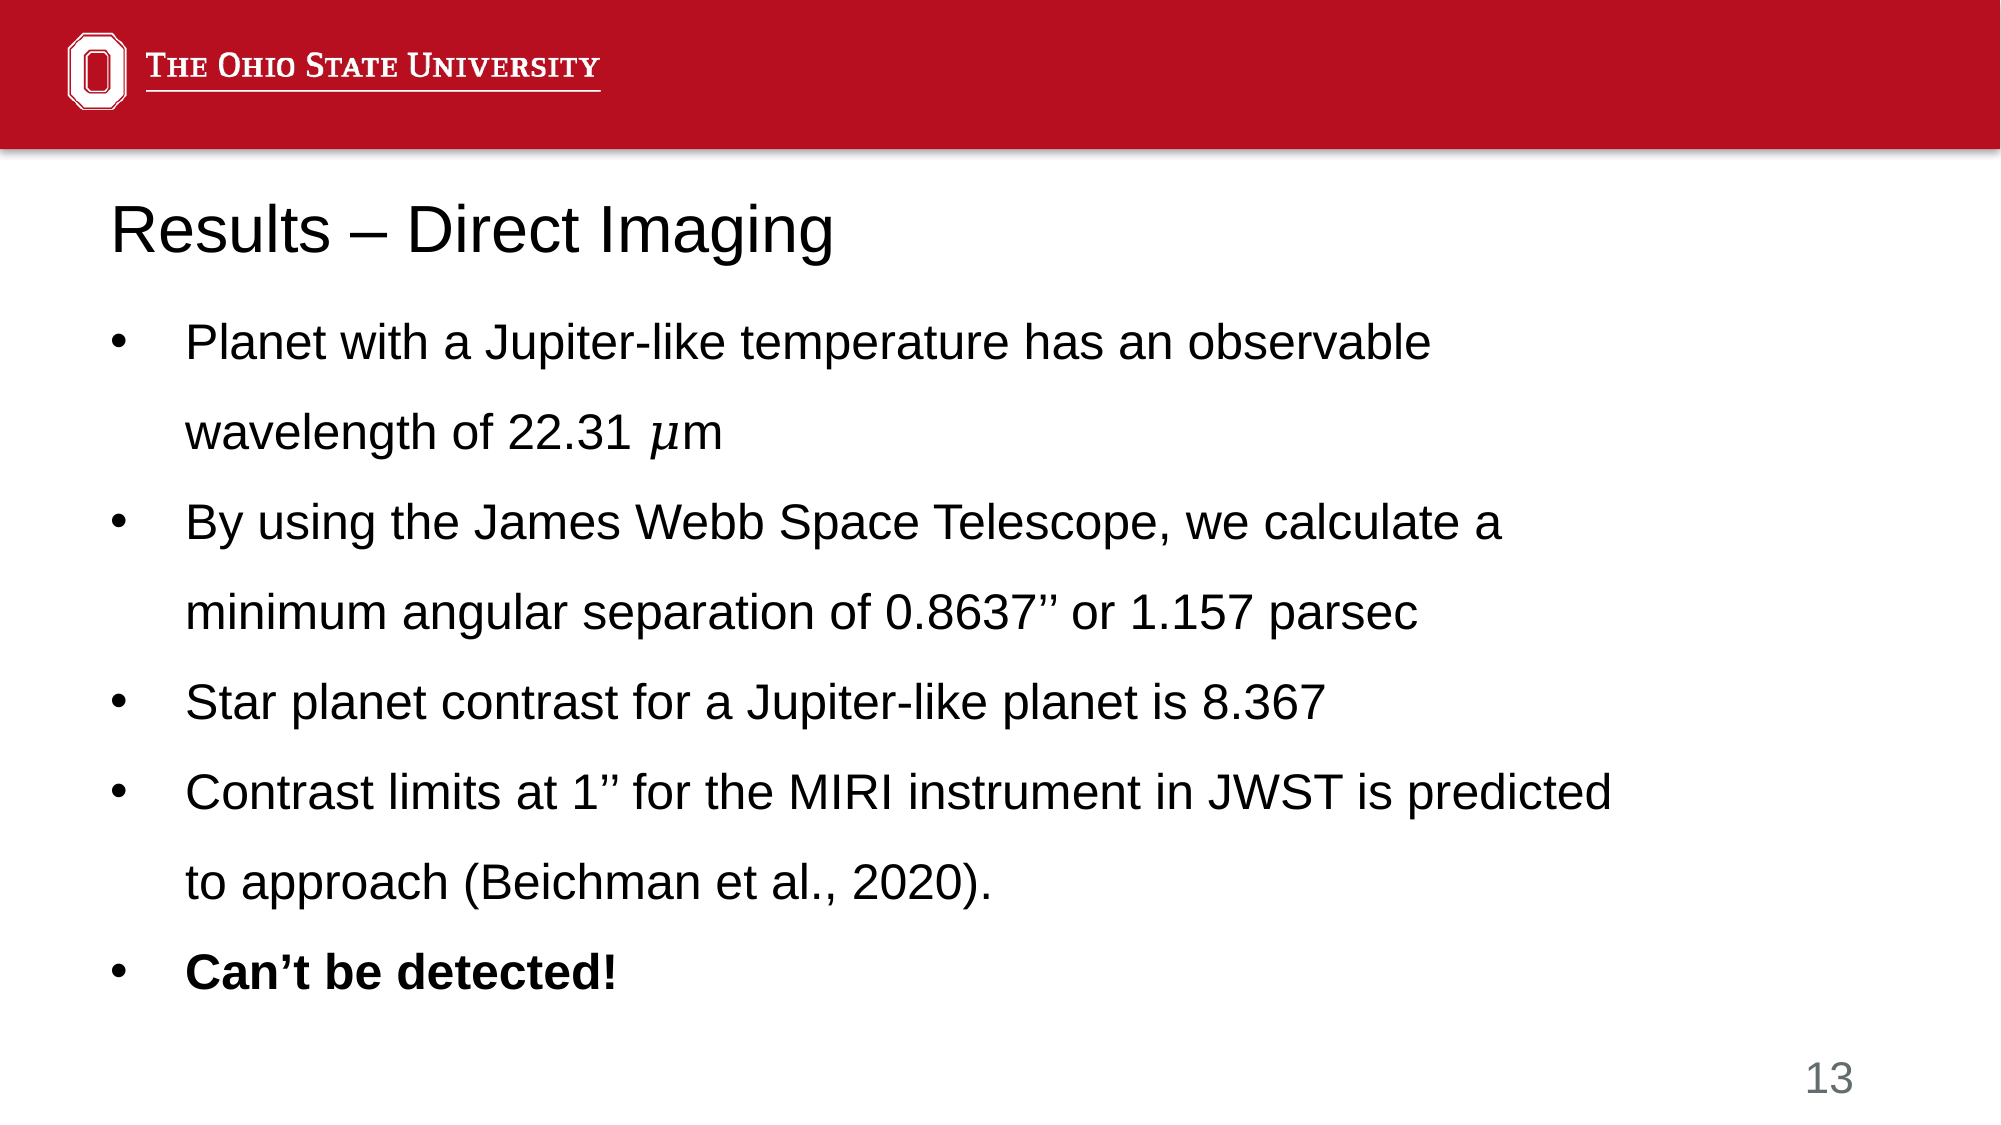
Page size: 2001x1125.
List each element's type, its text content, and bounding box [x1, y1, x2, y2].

picture [67, 32, 601, 110]
title Results – Direct Imaging [95, 178, 1093, 367]
